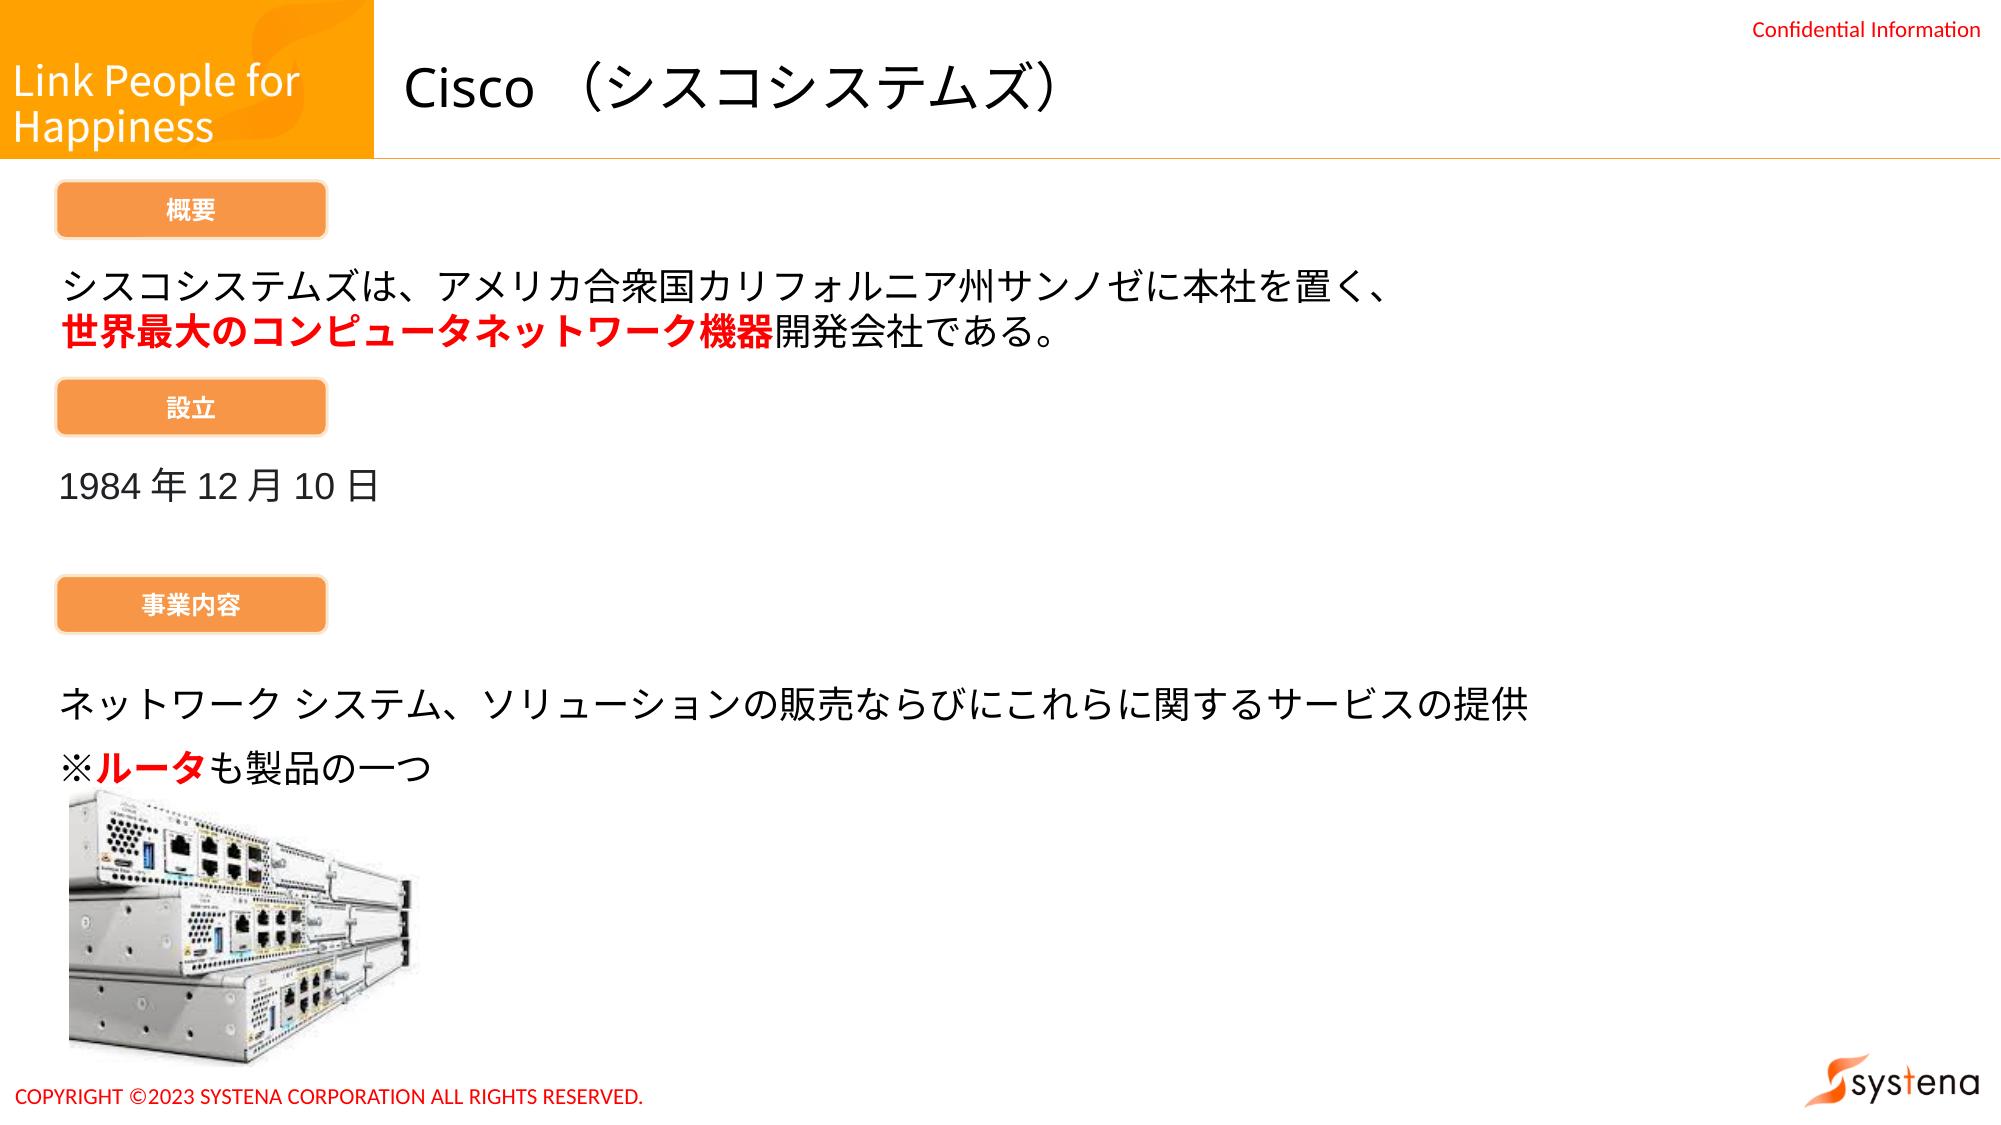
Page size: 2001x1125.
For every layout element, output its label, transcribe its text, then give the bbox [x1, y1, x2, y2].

title Cisco（シスコシステムズ） [388, 28, 1916, 145]
picture [0, 0, 374, 159]
text_box 概要 [55, 180, 328, 239]
picture [1804, 1049, 1981, 1108]
text_box 事業内容 [55, 575, 328, 634]
text_box シスコシステムズは、アメリカ合衆国カリフォルニア州サンノゼに本社を置く、 世界最大のコンピュータネットワーク機器開発会社である。 [46, 247, 1861, 368]
text_box 1984年12月10日 [43, 446, 536, 522]
text_box 設立 [55, 378, 328, 437]
picture [69, 786, 510, 1068]
text_box ネットワーク システム、ソリューションの販売ならびにこれらに関するサービスの提供 ※ルータも製品の一つ [43, 645, 1864, 806]
